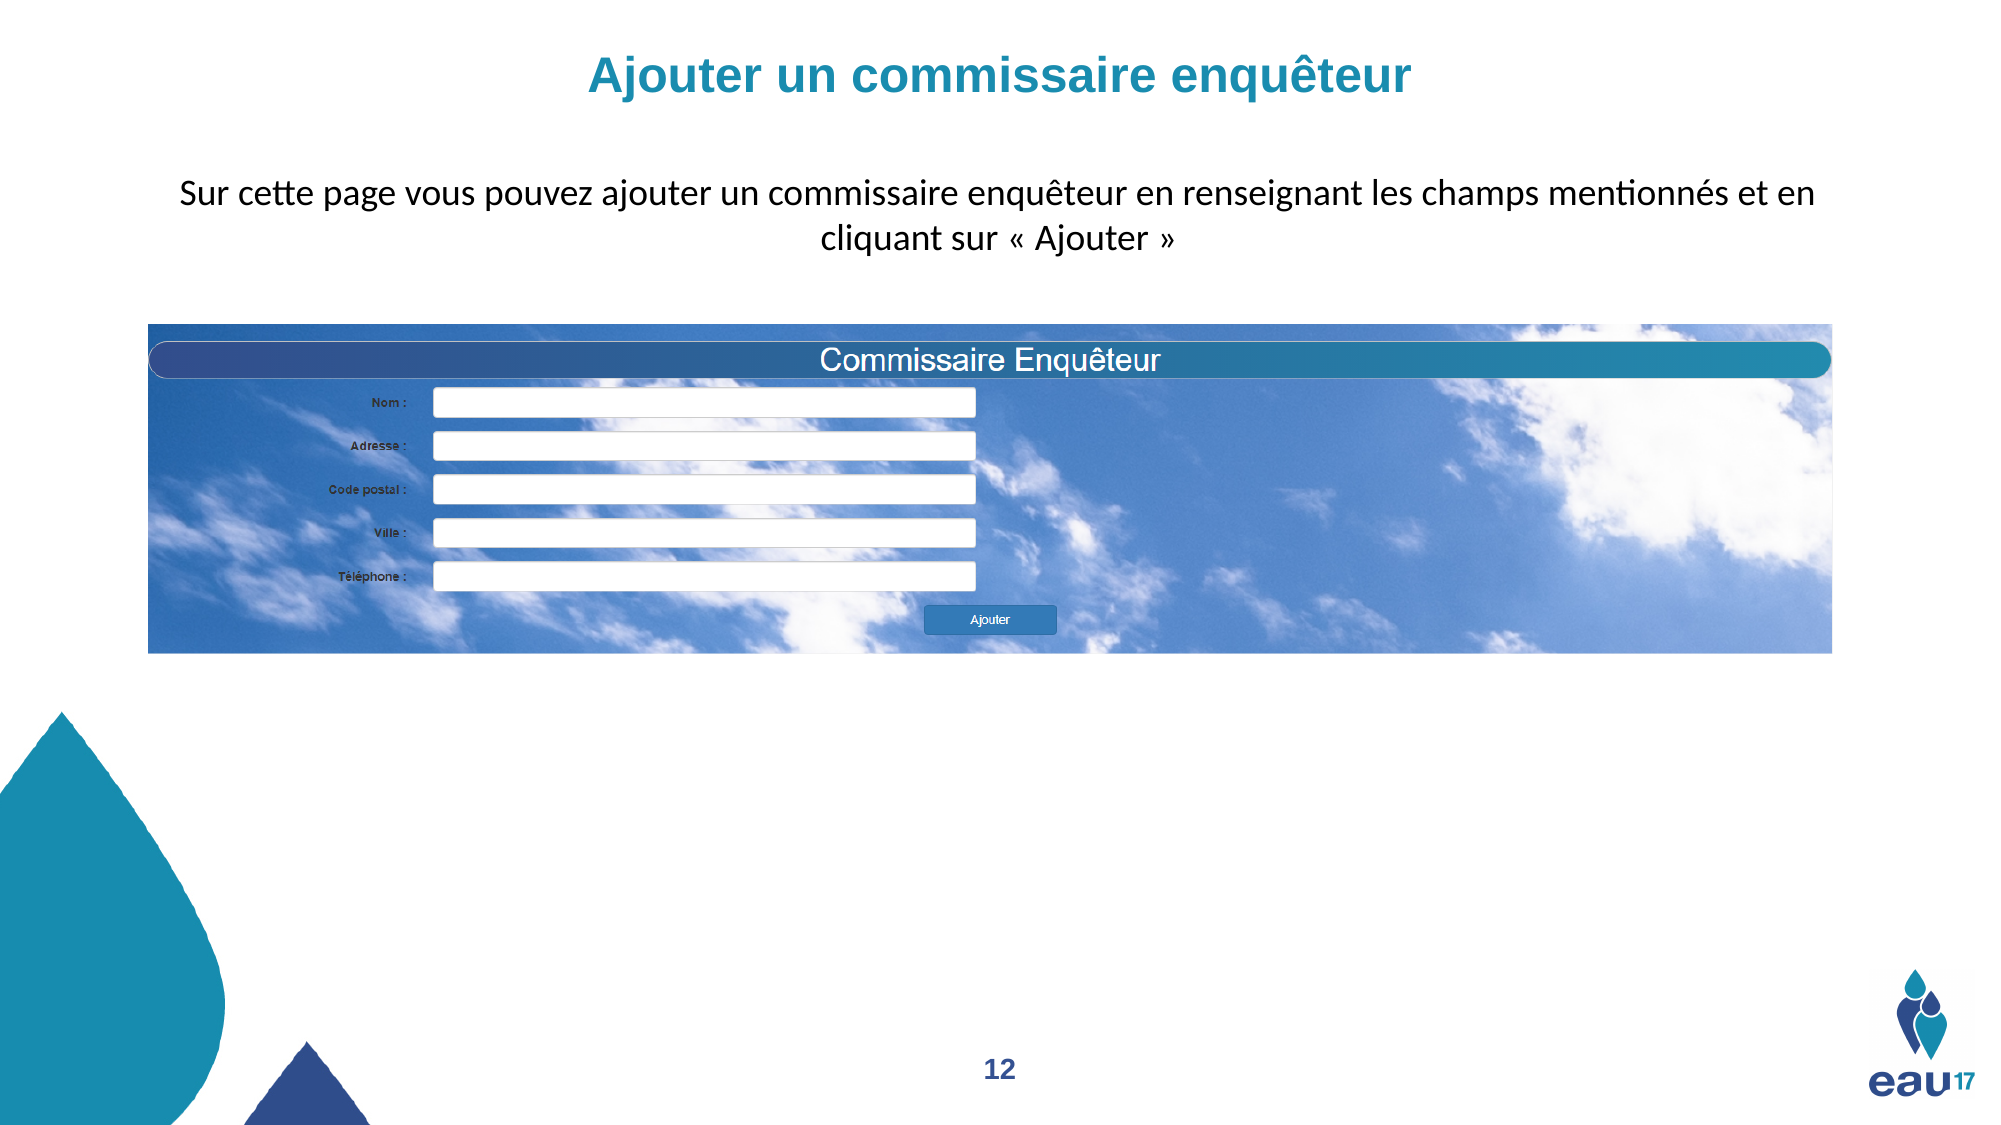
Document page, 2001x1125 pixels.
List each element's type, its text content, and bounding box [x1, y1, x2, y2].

slide_number 12 [508, 1043, 1492, 1103]
text_box Sur cette page vous pouvez ajouter un commissaire enquêteur en renseignant les champs mentionnés et en cliquant sur « Ajouter » [148, 160, 1849, 266]
picture [1869, 969, 1975, 1099]
picture [0, 711, 391, 1125]
list Ajouter un commissaire enquêteur [218, 41, 1782, 148]
picture [148, 324, 1833, 654]
